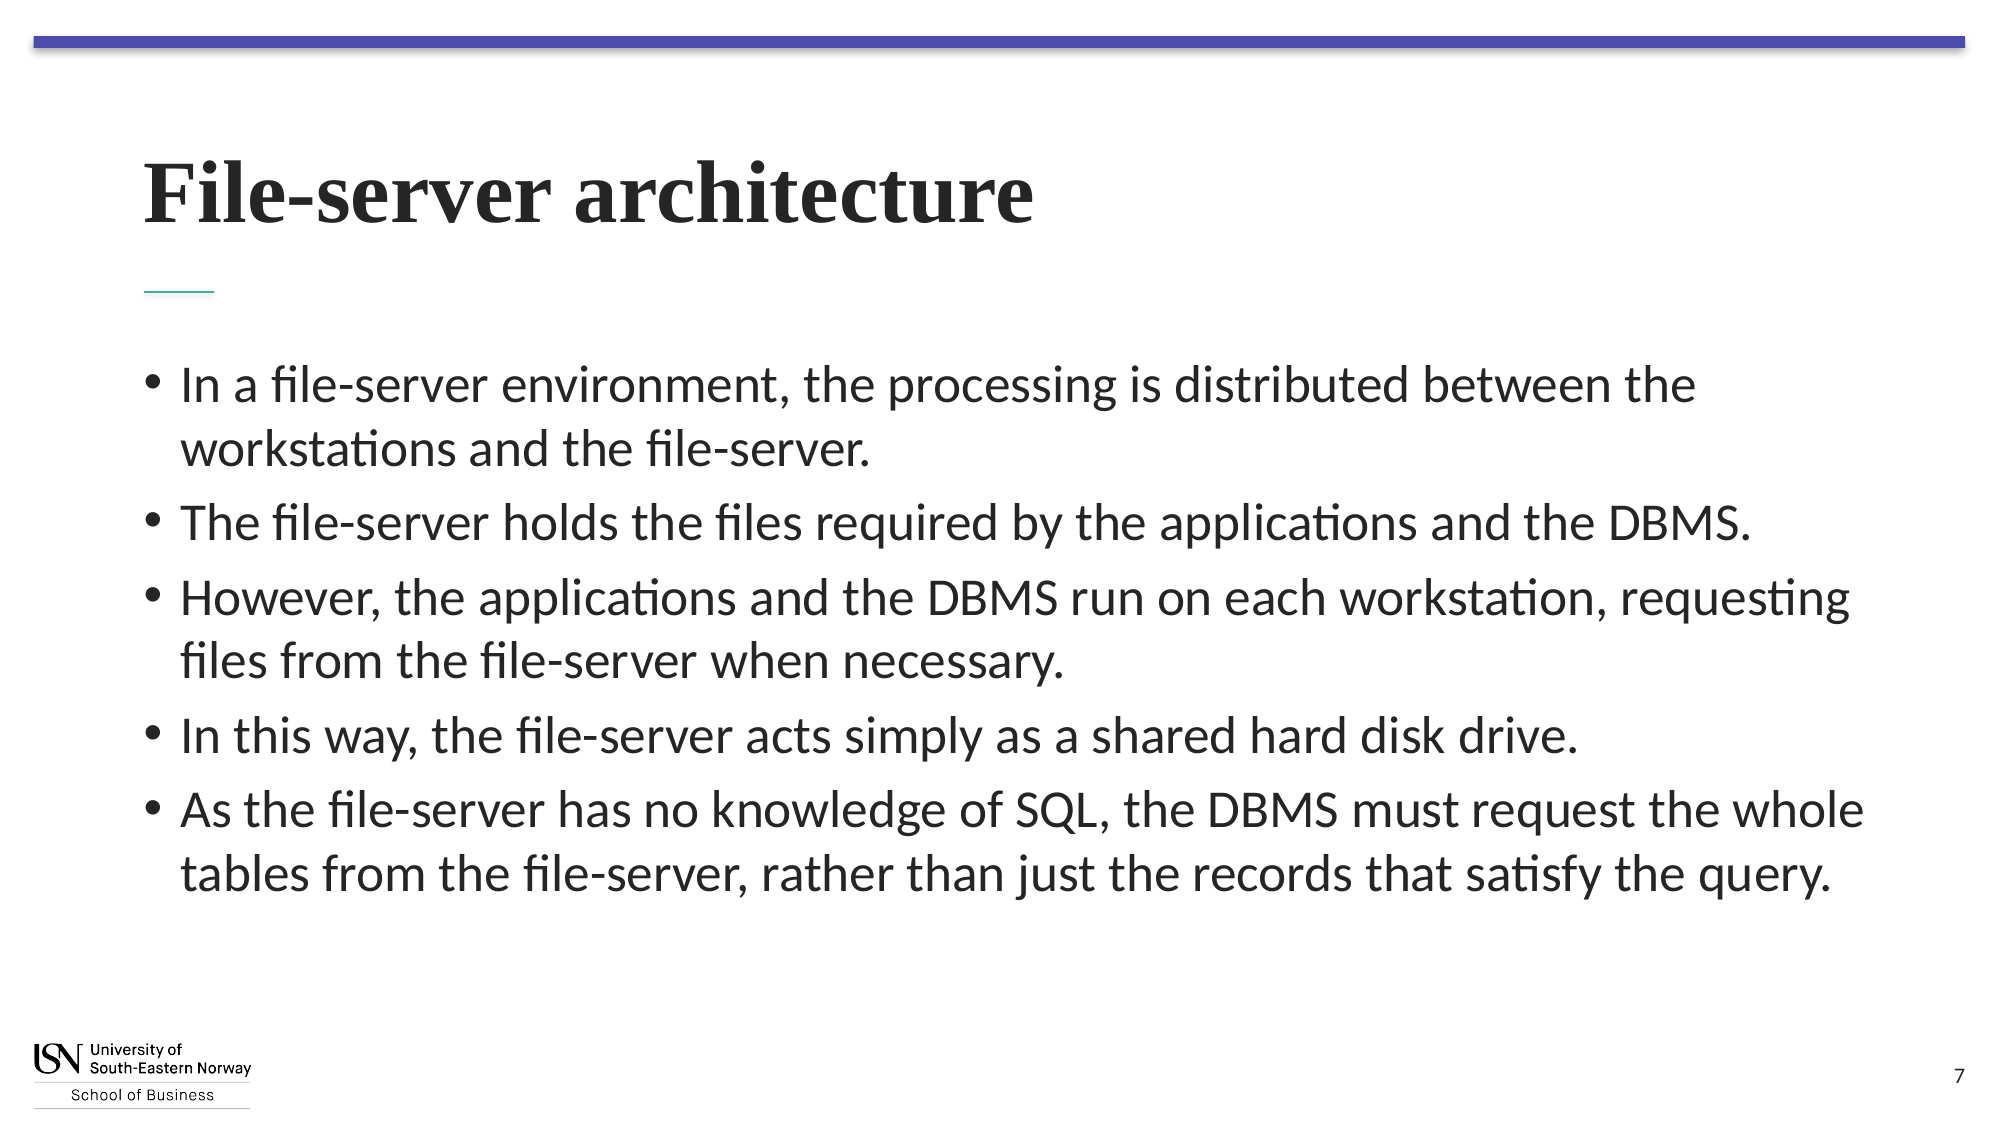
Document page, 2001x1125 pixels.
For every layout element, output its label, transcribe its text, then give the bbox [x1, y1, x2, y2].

title File-server architecture [143, 93, 1885, 282]
picture [16, 1025, 274, 1125]
slide_number 7 [1498, 1057, 1966, 1093]
list In a file-server environment, the processing is distributed between the workstations and the file-server. The file-server holds the files required by the applications and the DBMS. However, the applications and the DBMS run on each workstation, requesting files from the file-server when necessary. In this way, the file-server acts simply as a shared hard disk drive. As the file-server has no knowledge of SQL, the DBMS must request the whole tables from the file-server, rather than just the records that satisfy the query. [128, 348, 1885, 973]
